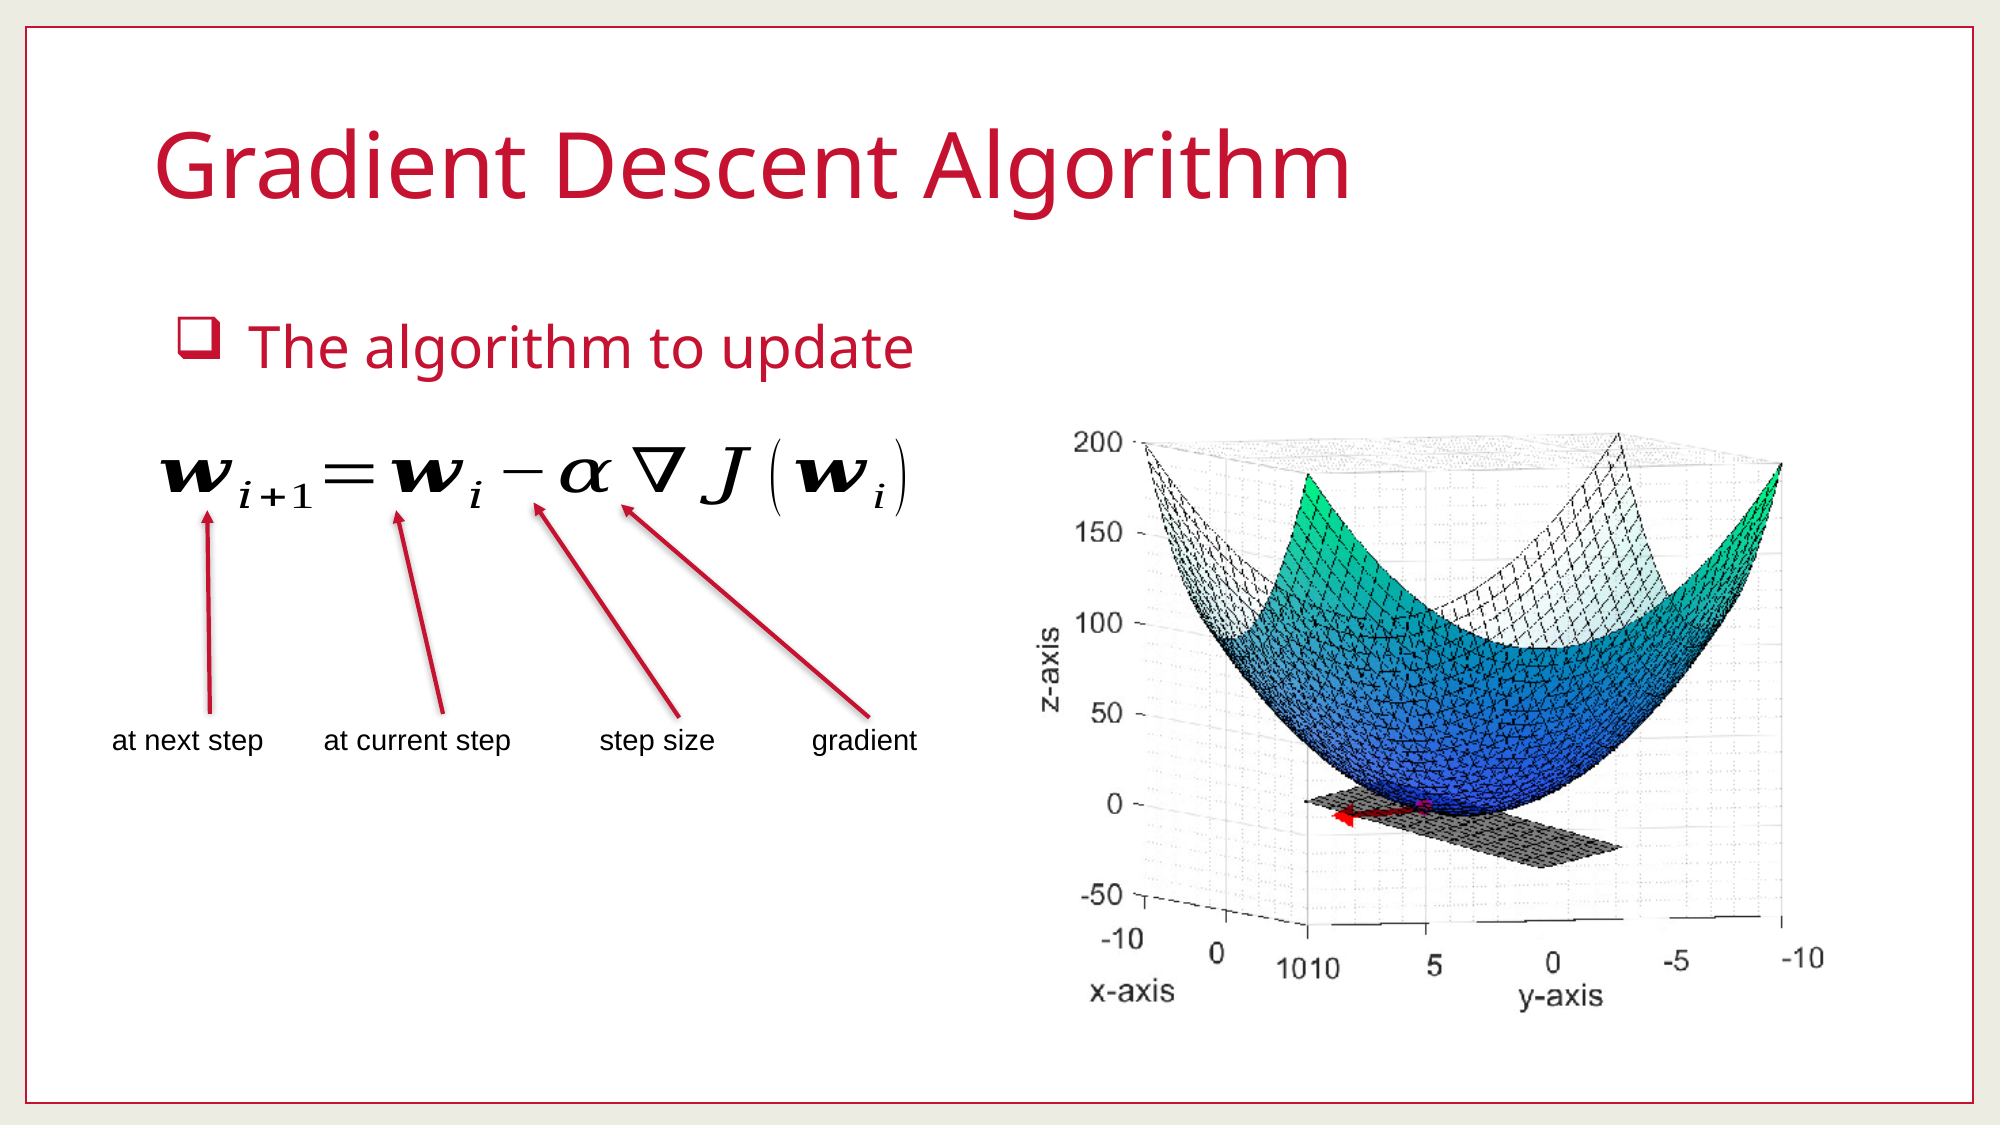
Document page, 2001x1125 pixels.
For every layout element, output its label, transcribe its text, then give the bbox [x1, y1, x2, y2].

picture [1025, 384, 1864, 1014]
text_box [207, 509, 211, 715]
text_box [395, 509, 444, 715]
text_box step size [584, 726, 797, 764]
text_box gradient [797, 713, 1020, 764]
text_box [533, 502, 622, 718]
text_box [620, 504, 870, 718]
title Gradient Descent Algorithm [137, 59, 1863, 278]
